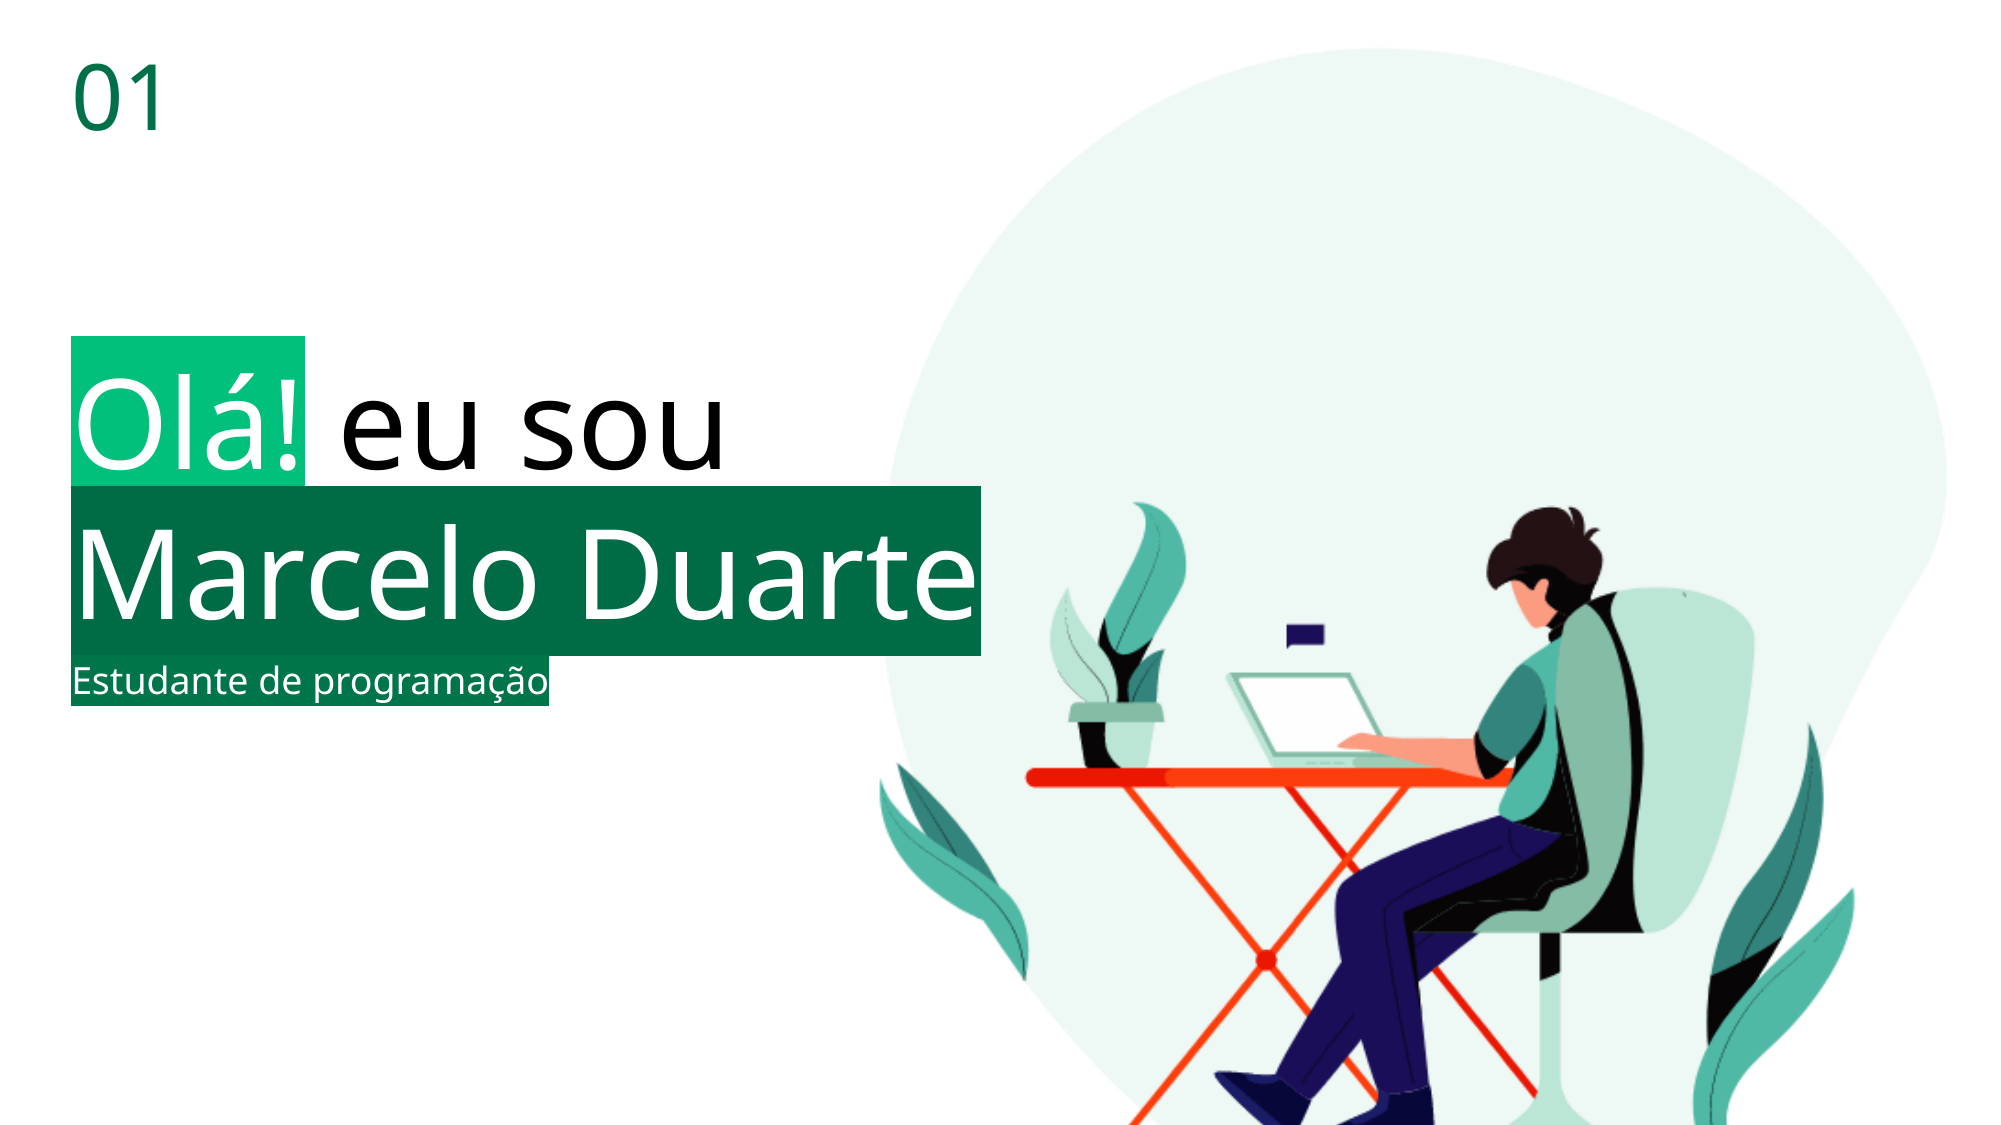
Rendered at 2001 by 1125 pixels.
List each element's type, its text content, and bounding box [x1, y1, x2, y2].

text_box 01 [56, 31, 208, 157]
picture [827, 31, 2000, 1125]
text_box Estudante de programação [56, 649, 770, 710]
text_box Olá! eu sou Marcelo Duarte [56, 337, 827, 652]
